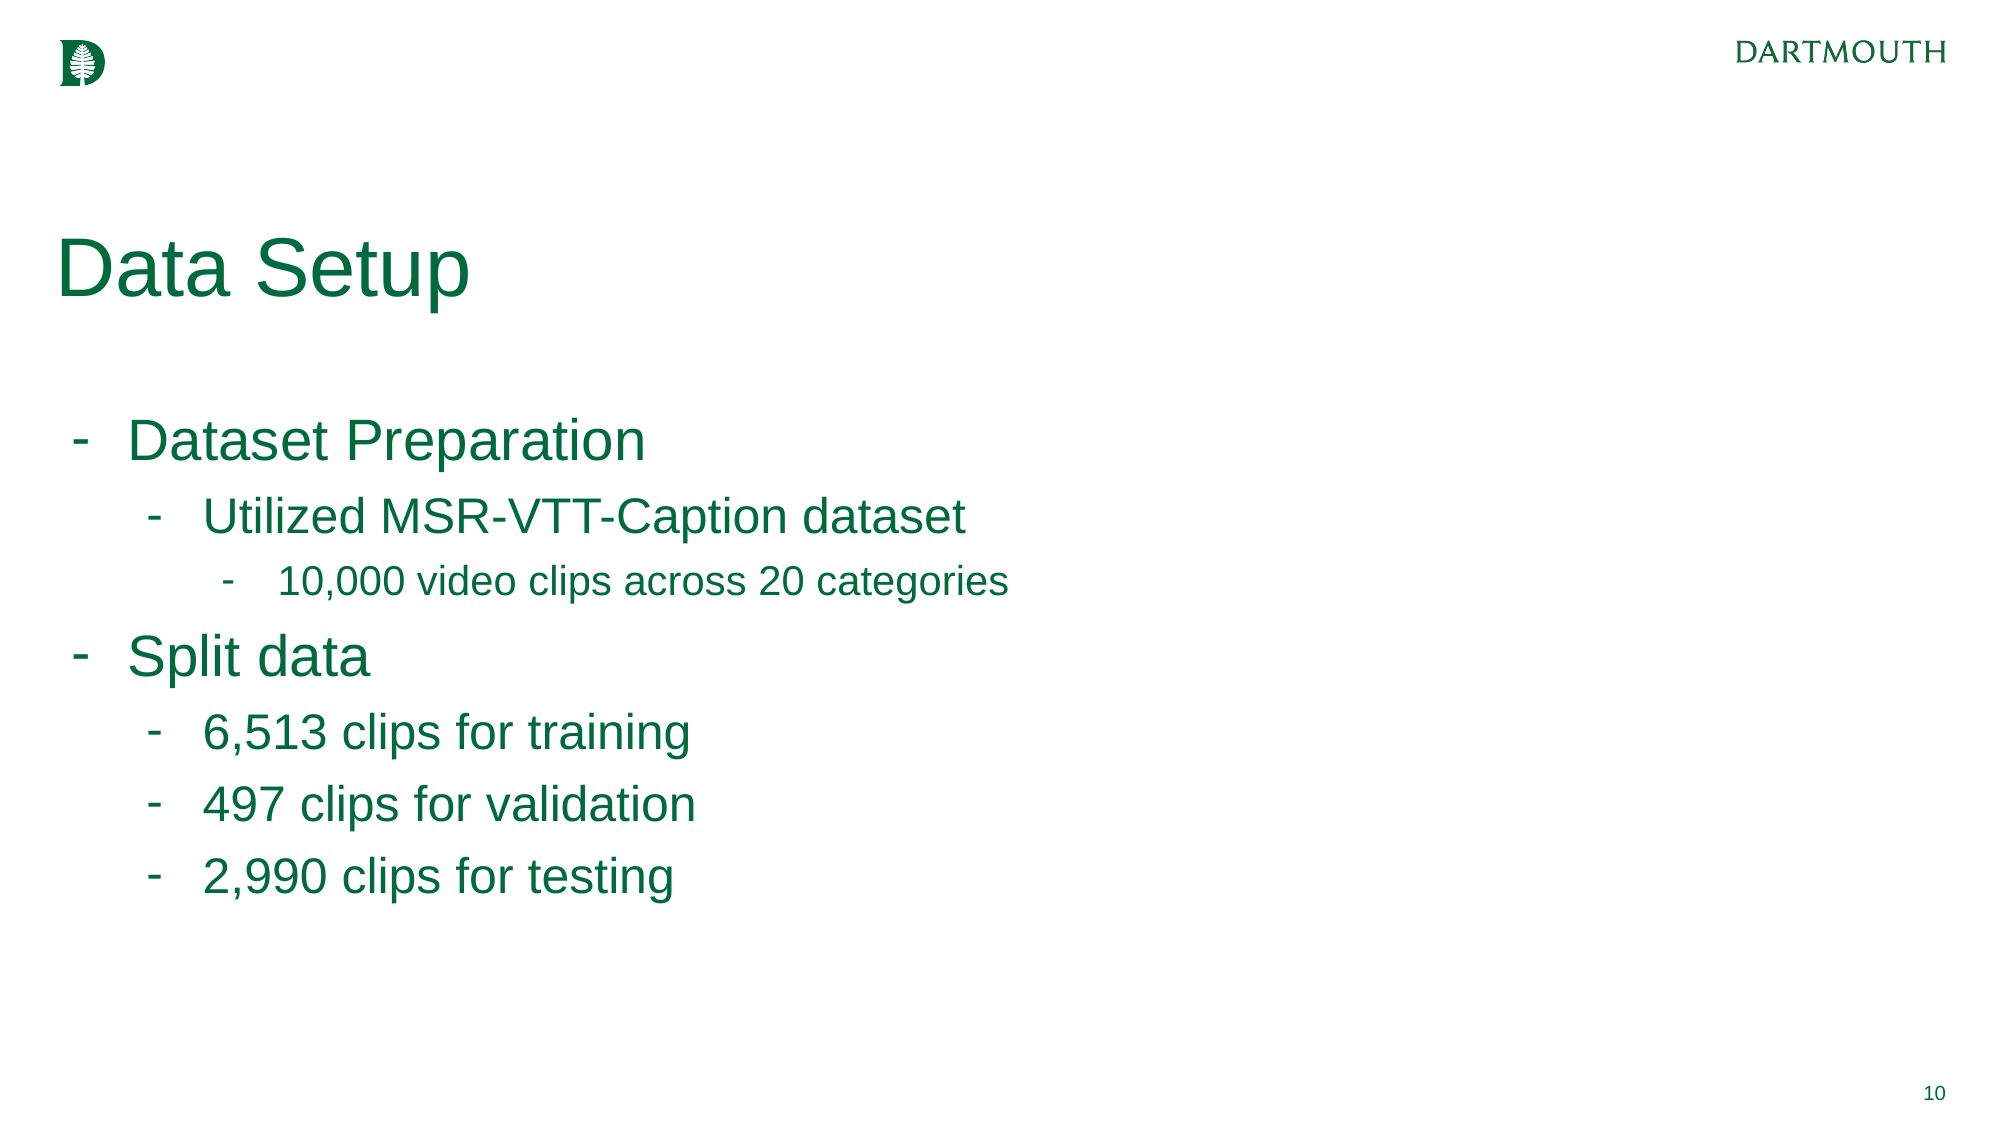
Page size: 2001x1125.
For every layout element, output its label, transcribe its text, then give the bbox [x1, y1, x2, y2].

list Dataset Preparation Utilized MSR-VTT-Caption dataset 10,000 video clips across 20 categories Split data 6,513 clips for training 497 clips for validation 2,990 clips for testing [52, 388, 1947, 1066]
slide_number 10 [1860, 1074, 1947, 1111]
title Data Setup [55, 228, 1950, 380]
picture [60, 40, 105, 86]
picture [1735, 39, 1947, 64]
